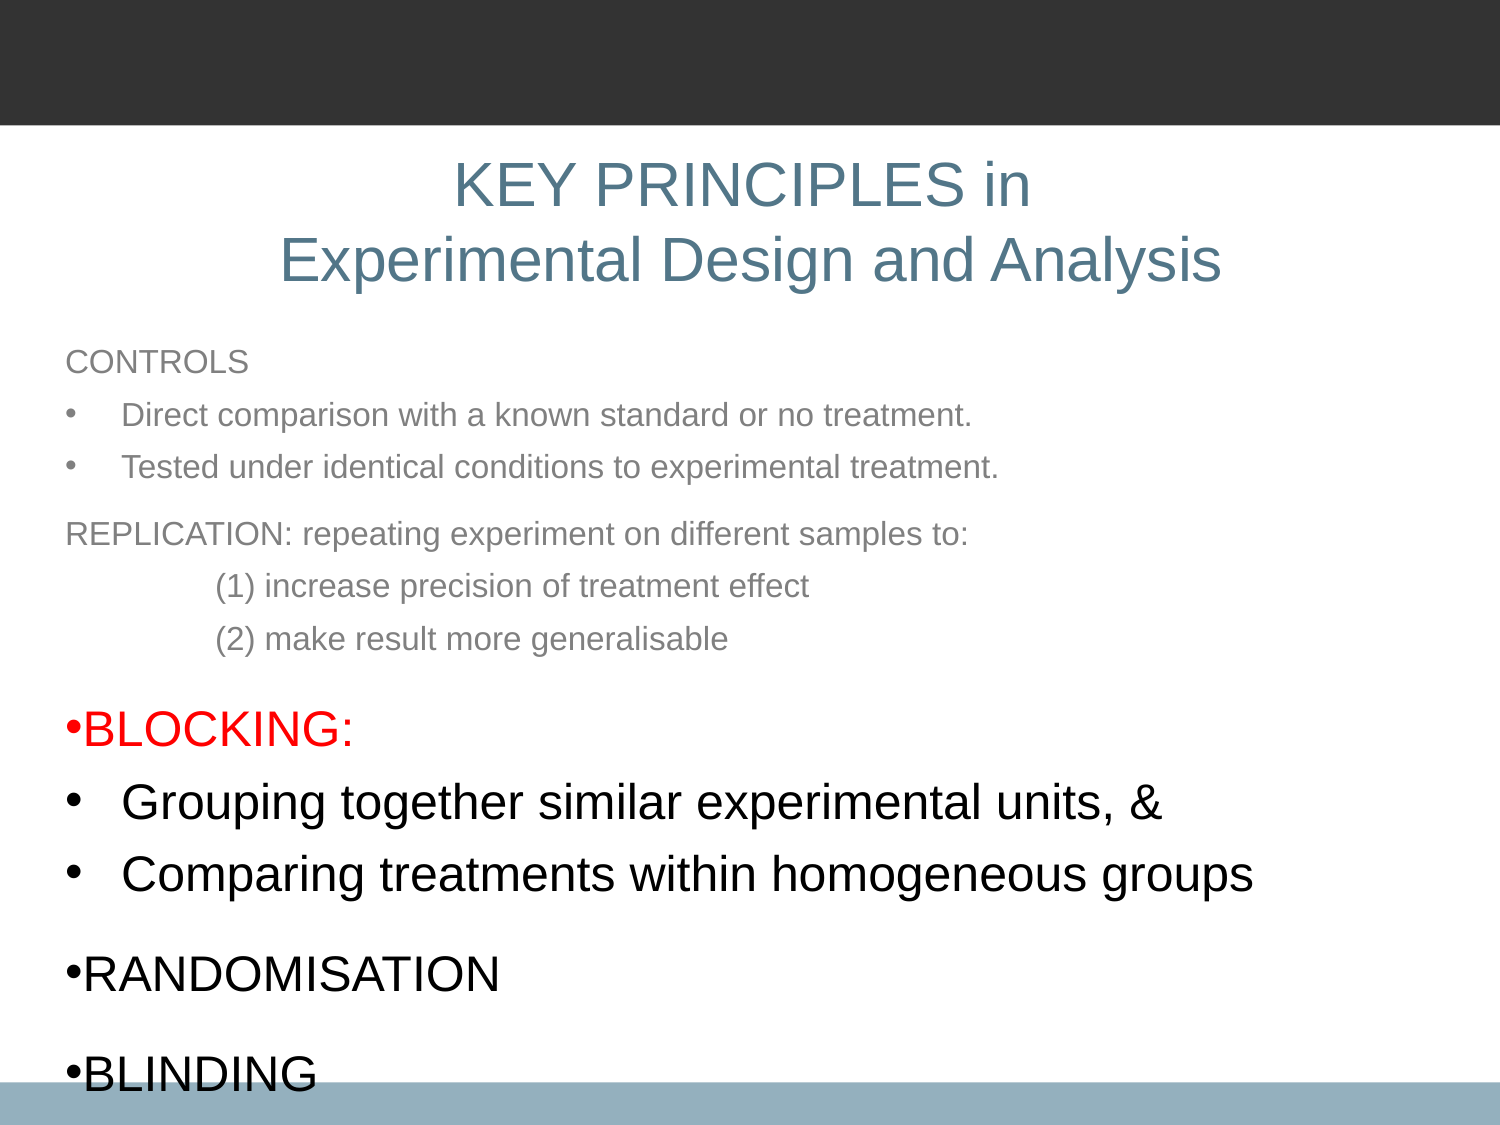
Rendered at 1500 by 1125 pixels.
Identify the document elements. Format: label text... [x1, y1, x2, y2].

title KEY PRINCIPLES in Experimental Design and Analysis [76, 125, 1427, 312]
list CONTROLS Direct comparison with a known standard or no treatment. Tested under identical conditions to experimental treatment. REPLICATION: repeating experiment on different samples to: (1) increase precision of treatment effect (2) make result more generalisable BLOCKING: Grouping together similar experimental units, & Comparing treatments within homogeneous groups RANDOMISATION BLINDING [50, 312, 1500, 1038]
